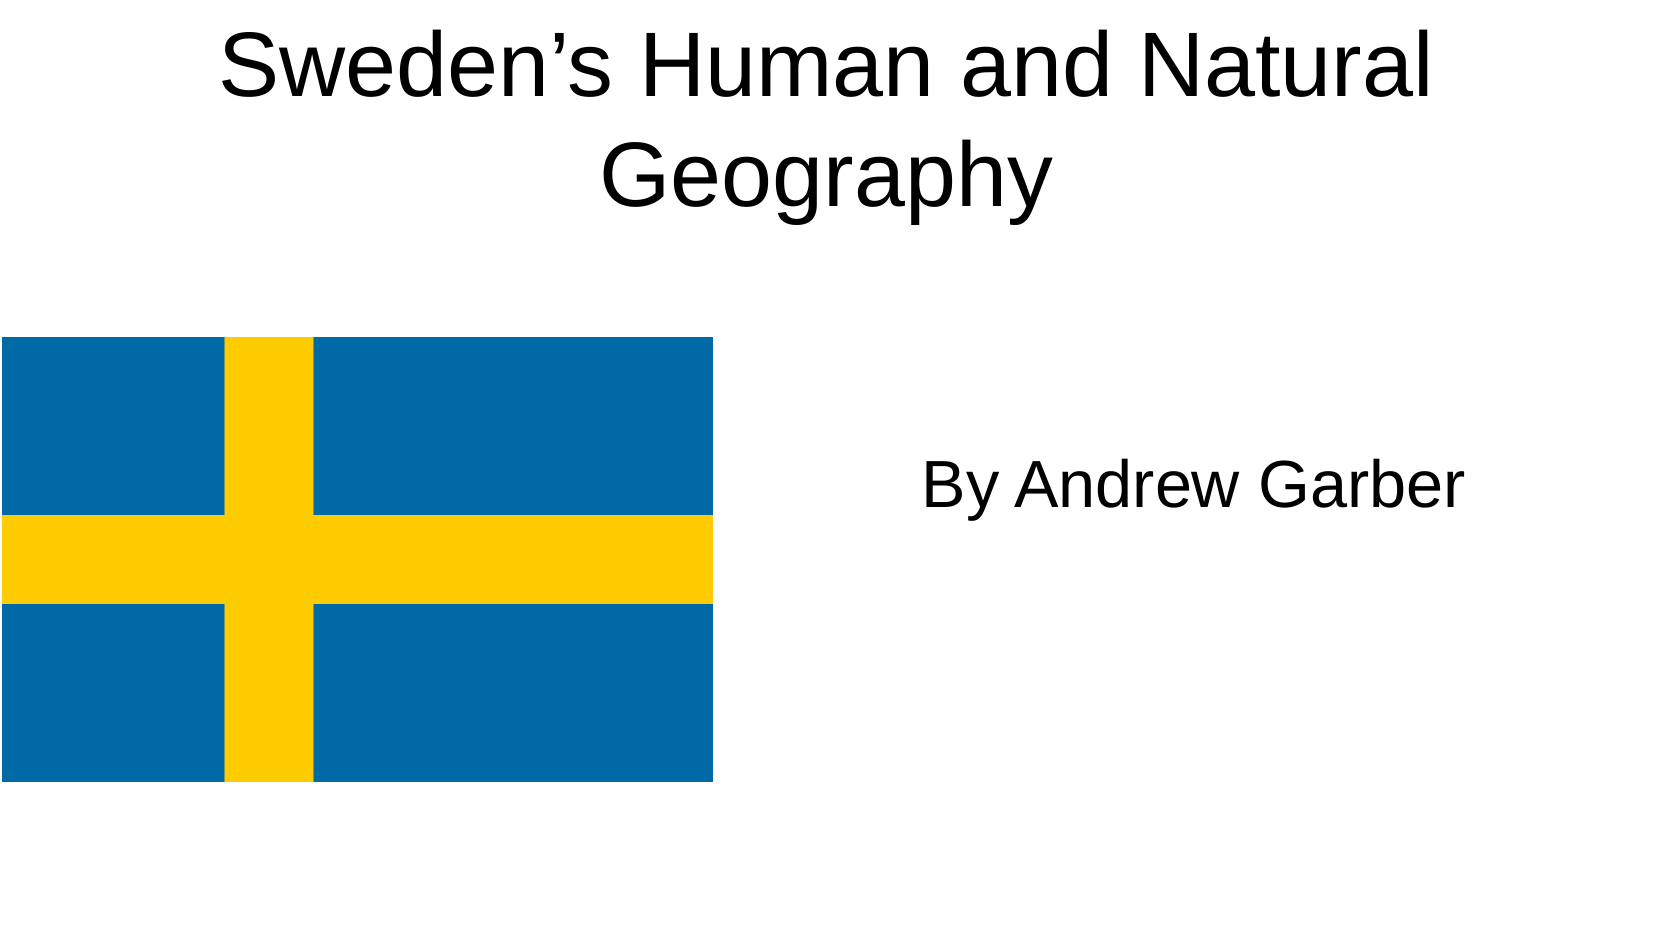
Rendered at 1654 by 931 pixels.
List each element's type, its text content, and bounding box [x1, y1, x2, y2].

subtitle By Andrew Garber [450, 210, 1654, 750]
picture [2, 337, 713, 782]
title Sweden’s Human and Natural Geography [82, 12, 1571, 218]
